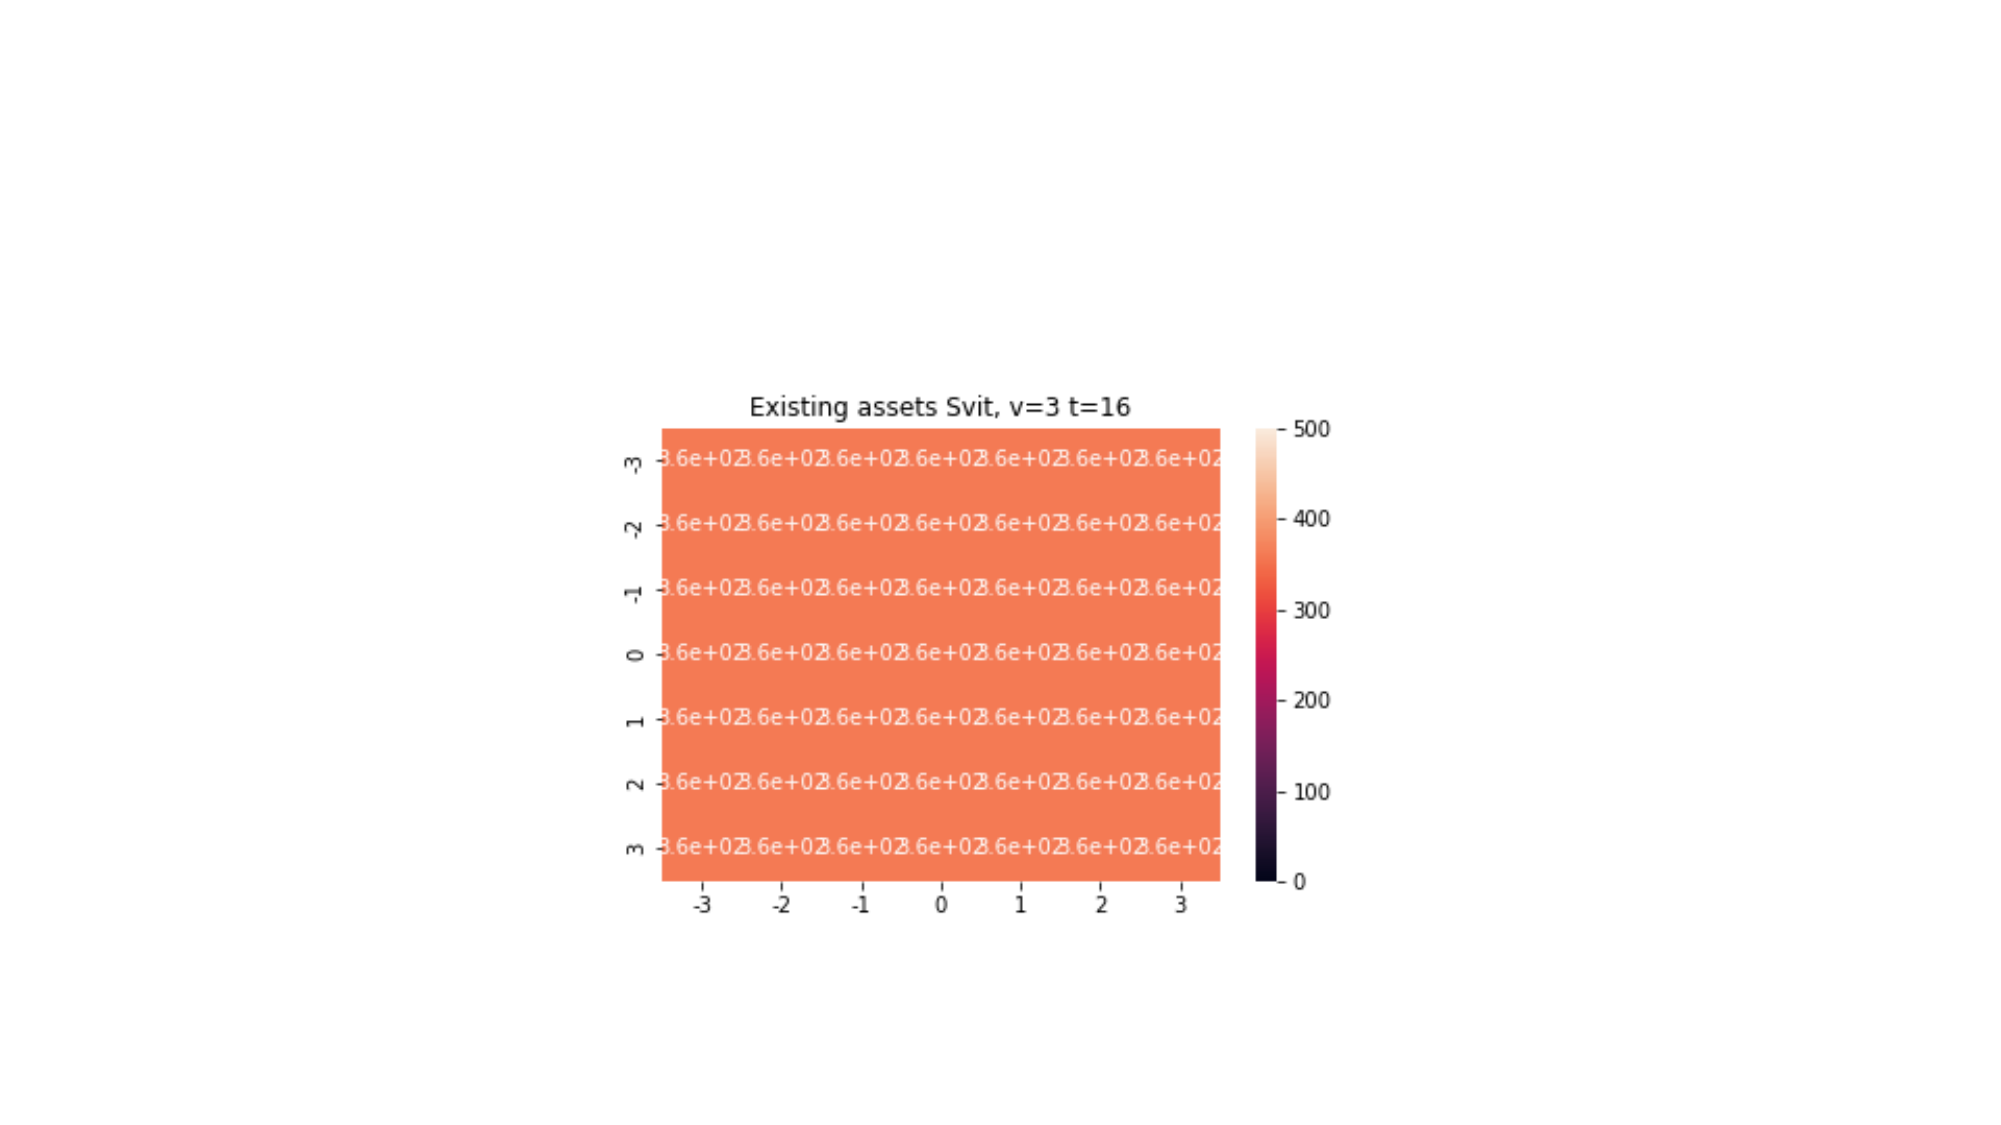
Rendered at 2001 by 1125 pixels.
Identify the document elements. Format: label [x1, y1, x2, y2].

list [549, 356, 1450, 957]
